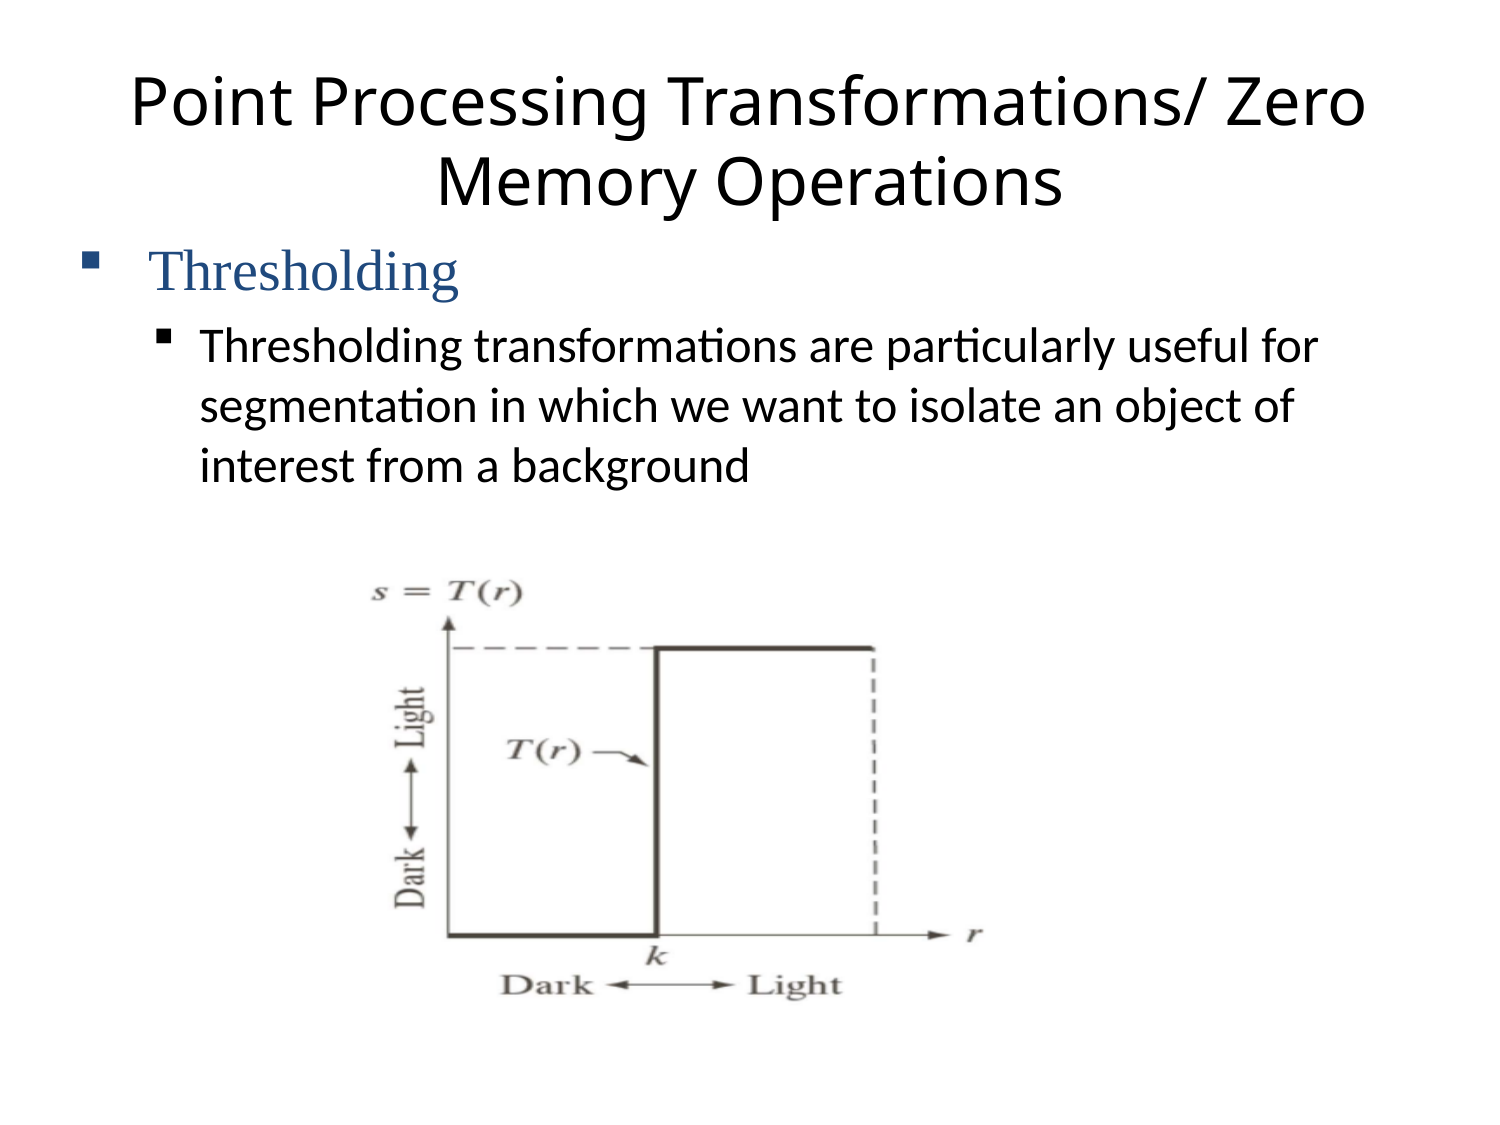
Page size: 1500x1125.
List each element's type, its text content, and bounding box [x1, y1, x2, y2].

title Point Processing Transformations/ Zero Memory Operations [75, 45, 1425, 233]
picture [362, 562, 1013, 1013]
list Thresholding Thresholding transformations are particularly useful for segmentation in which we want to isolate an object of interest from a background [62, 224, 1413, 968]
